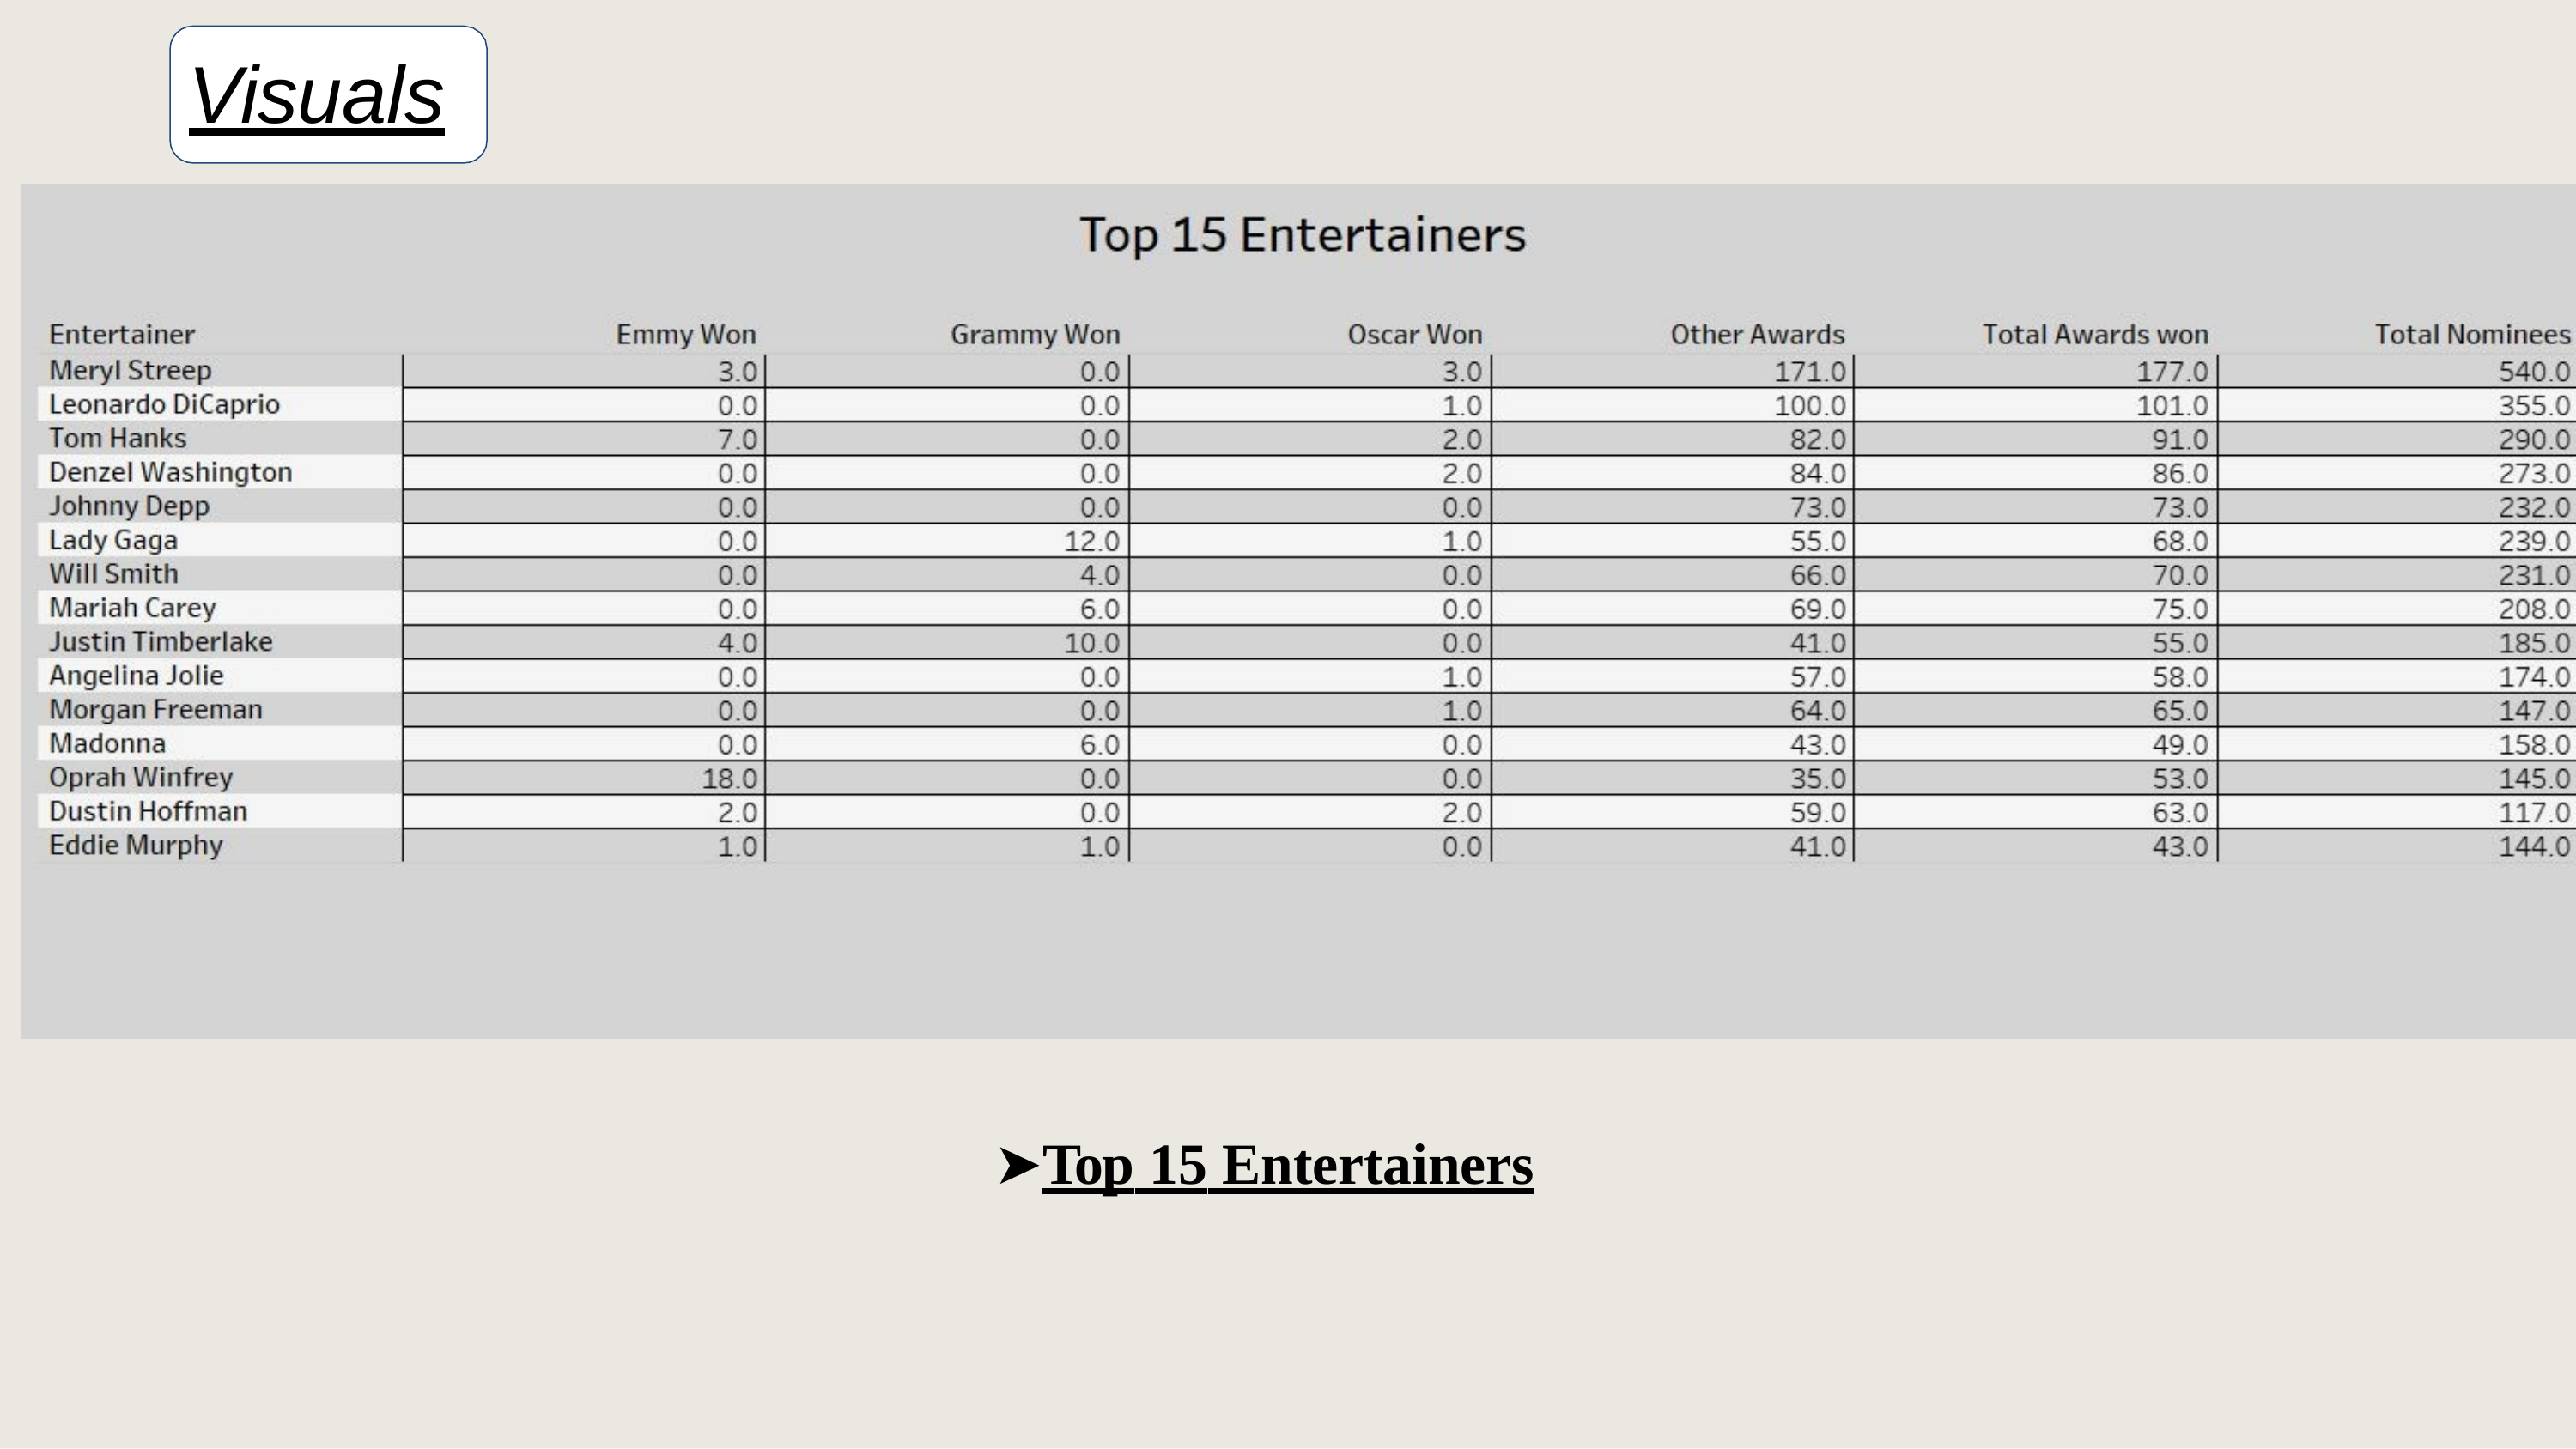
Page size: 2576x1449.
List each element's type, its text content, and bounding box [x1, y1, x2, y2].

title Visuals [186, 172, 449, 181]
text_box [168, 25, 489, 164]
picture [21, 184, 2576, 1040]
text_box ➤Top 15 Entertainers [992, 1125, 1549, 1197]
